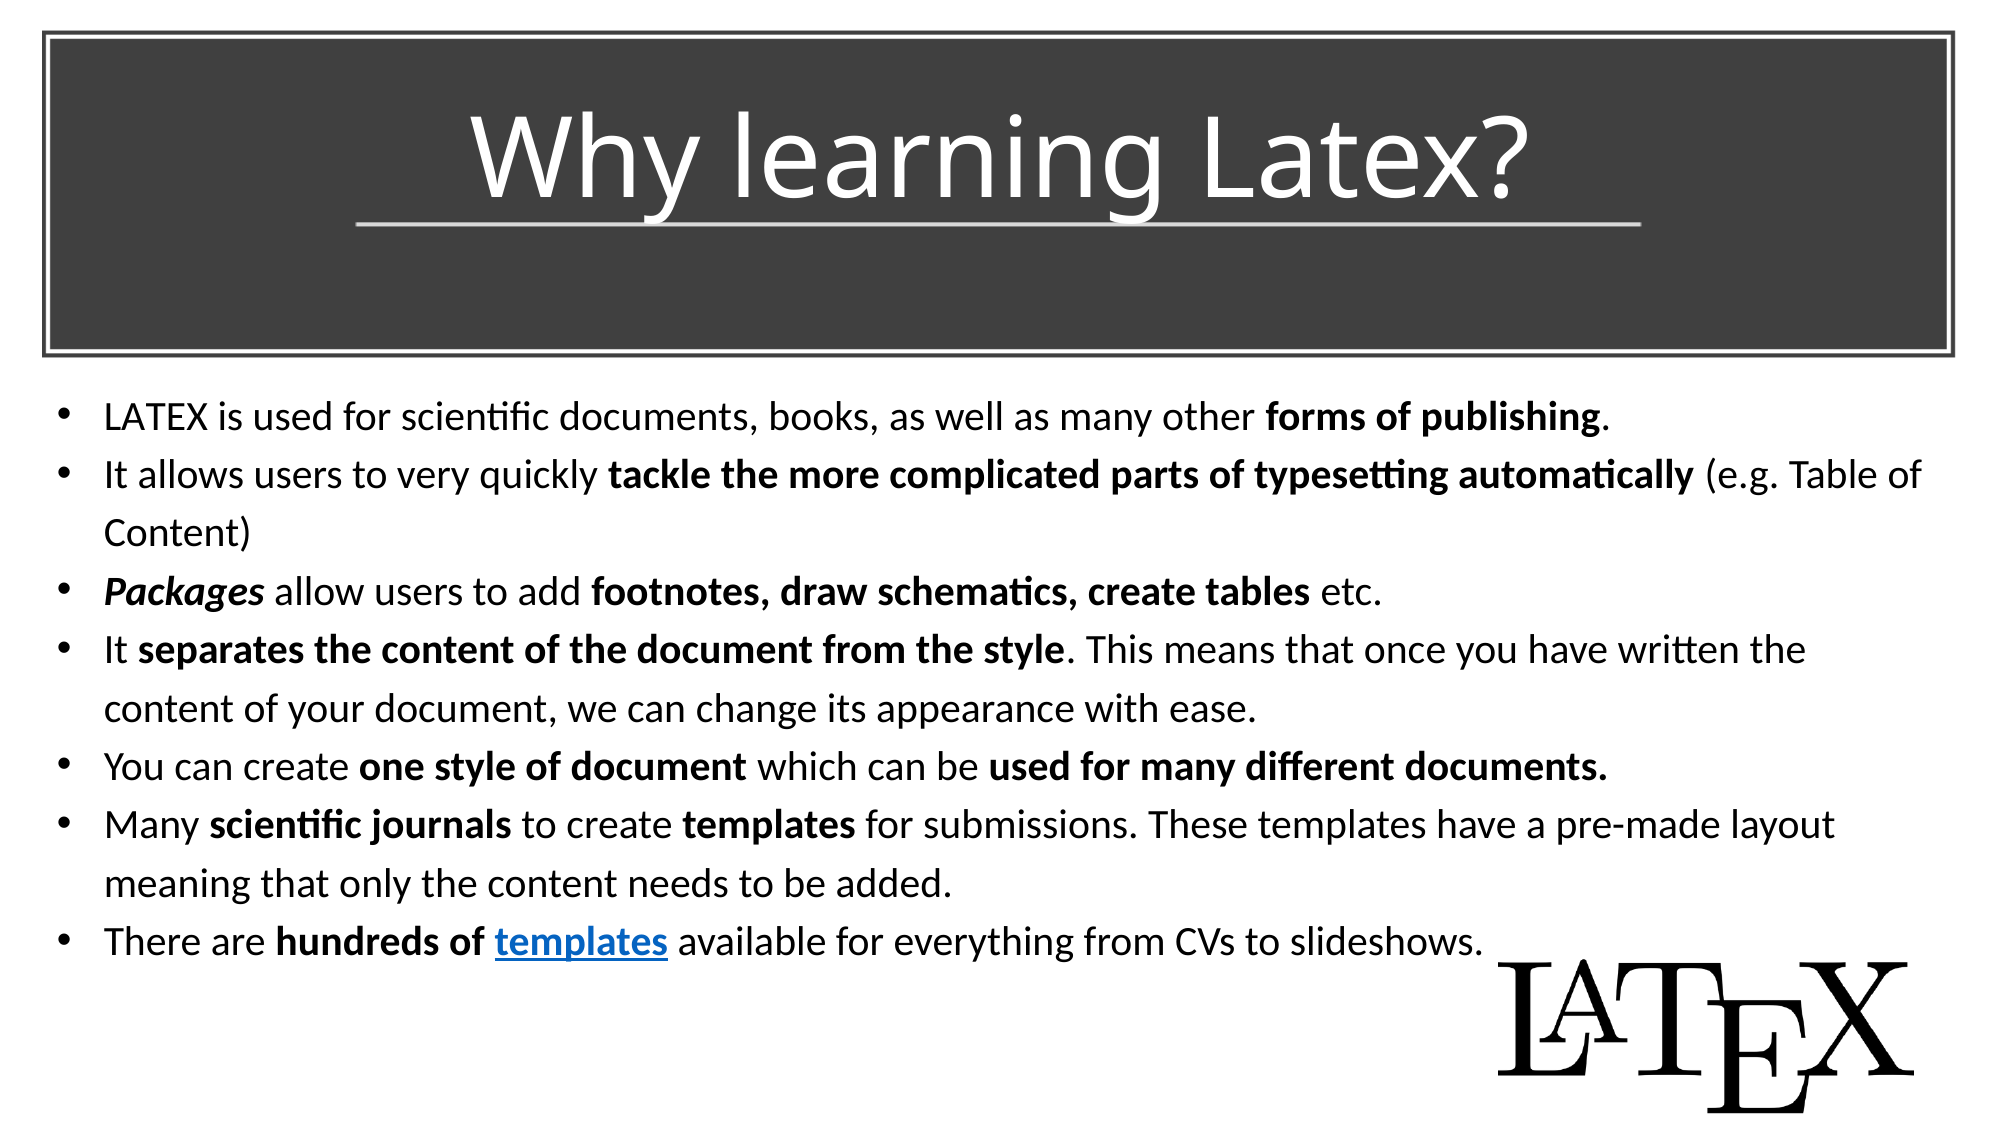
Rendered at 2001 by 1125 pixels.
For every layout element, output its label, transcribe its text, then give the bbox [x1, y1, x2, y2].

text_box LATEX is used for scientific documents, books, as well as many other forms of publishing. It allows users to very quickly tackle the more complicated parts of typesetting automatically (e.g. Table of Content) Packages allow users to add footnotes, draw schematics, create tables etc. It separates the content of the document from the style. This means that once you have written the content of your document, we can change its appearance with ease. You can create one style of document which can be used for many different documents. Many scientific journals to create templates for submissions. These templates have a pre-made layout meaning that only the content needs to be added. There are hundreds of templates available for everything from CVs to slideshows. [42, 372, 1944, 972]
picture [42, 28, 1958, 359]
picture [1498, 932, 1914, 1125]
